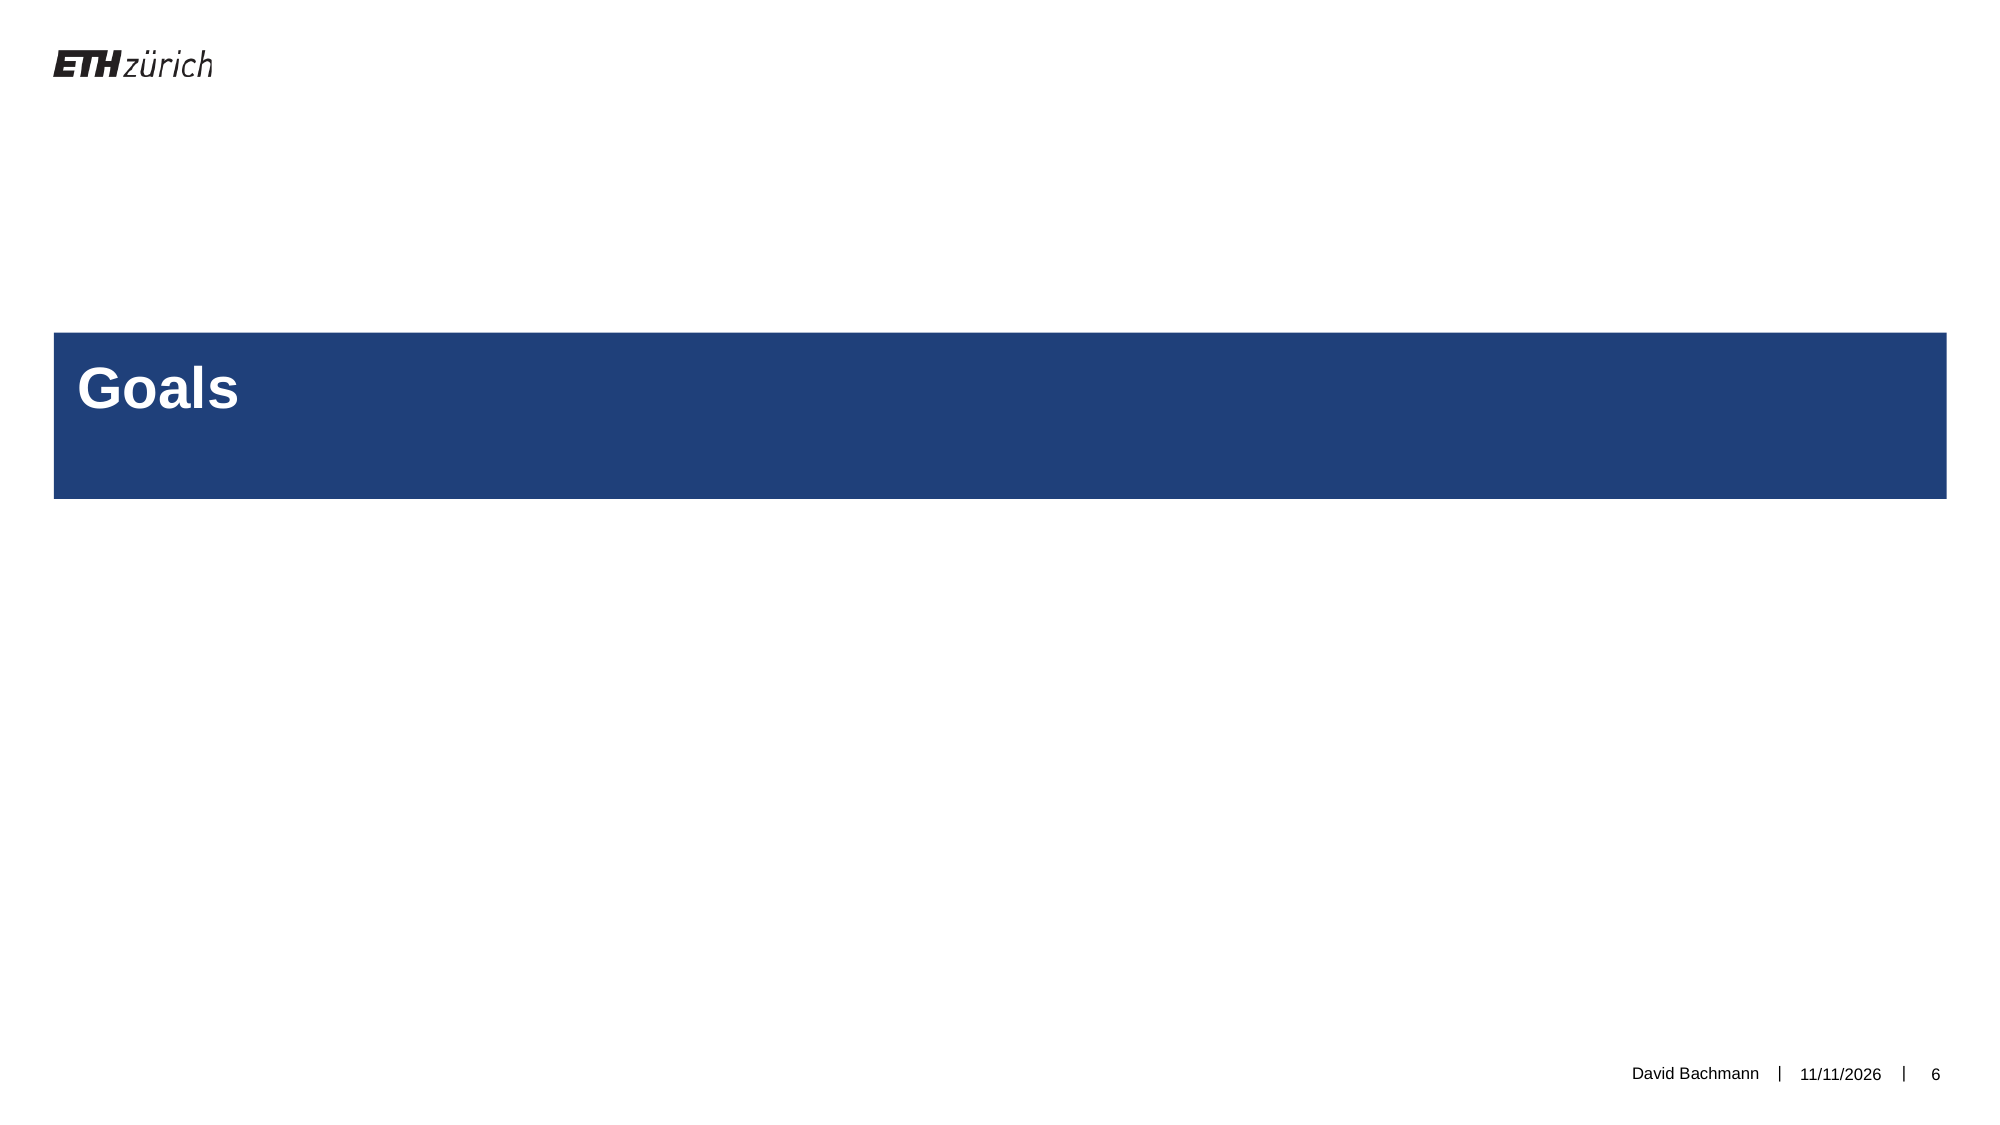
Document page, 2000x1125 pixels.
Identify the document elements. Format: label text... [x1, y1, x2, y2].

footer David Bachmann [999, 1034, 1760, 1111]
text_box Goals [53, 332, 1947, 499]
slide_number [1790, 1034, 1892, 1112]
slide_number 6 [1906, 1034, 1966, 1112]
